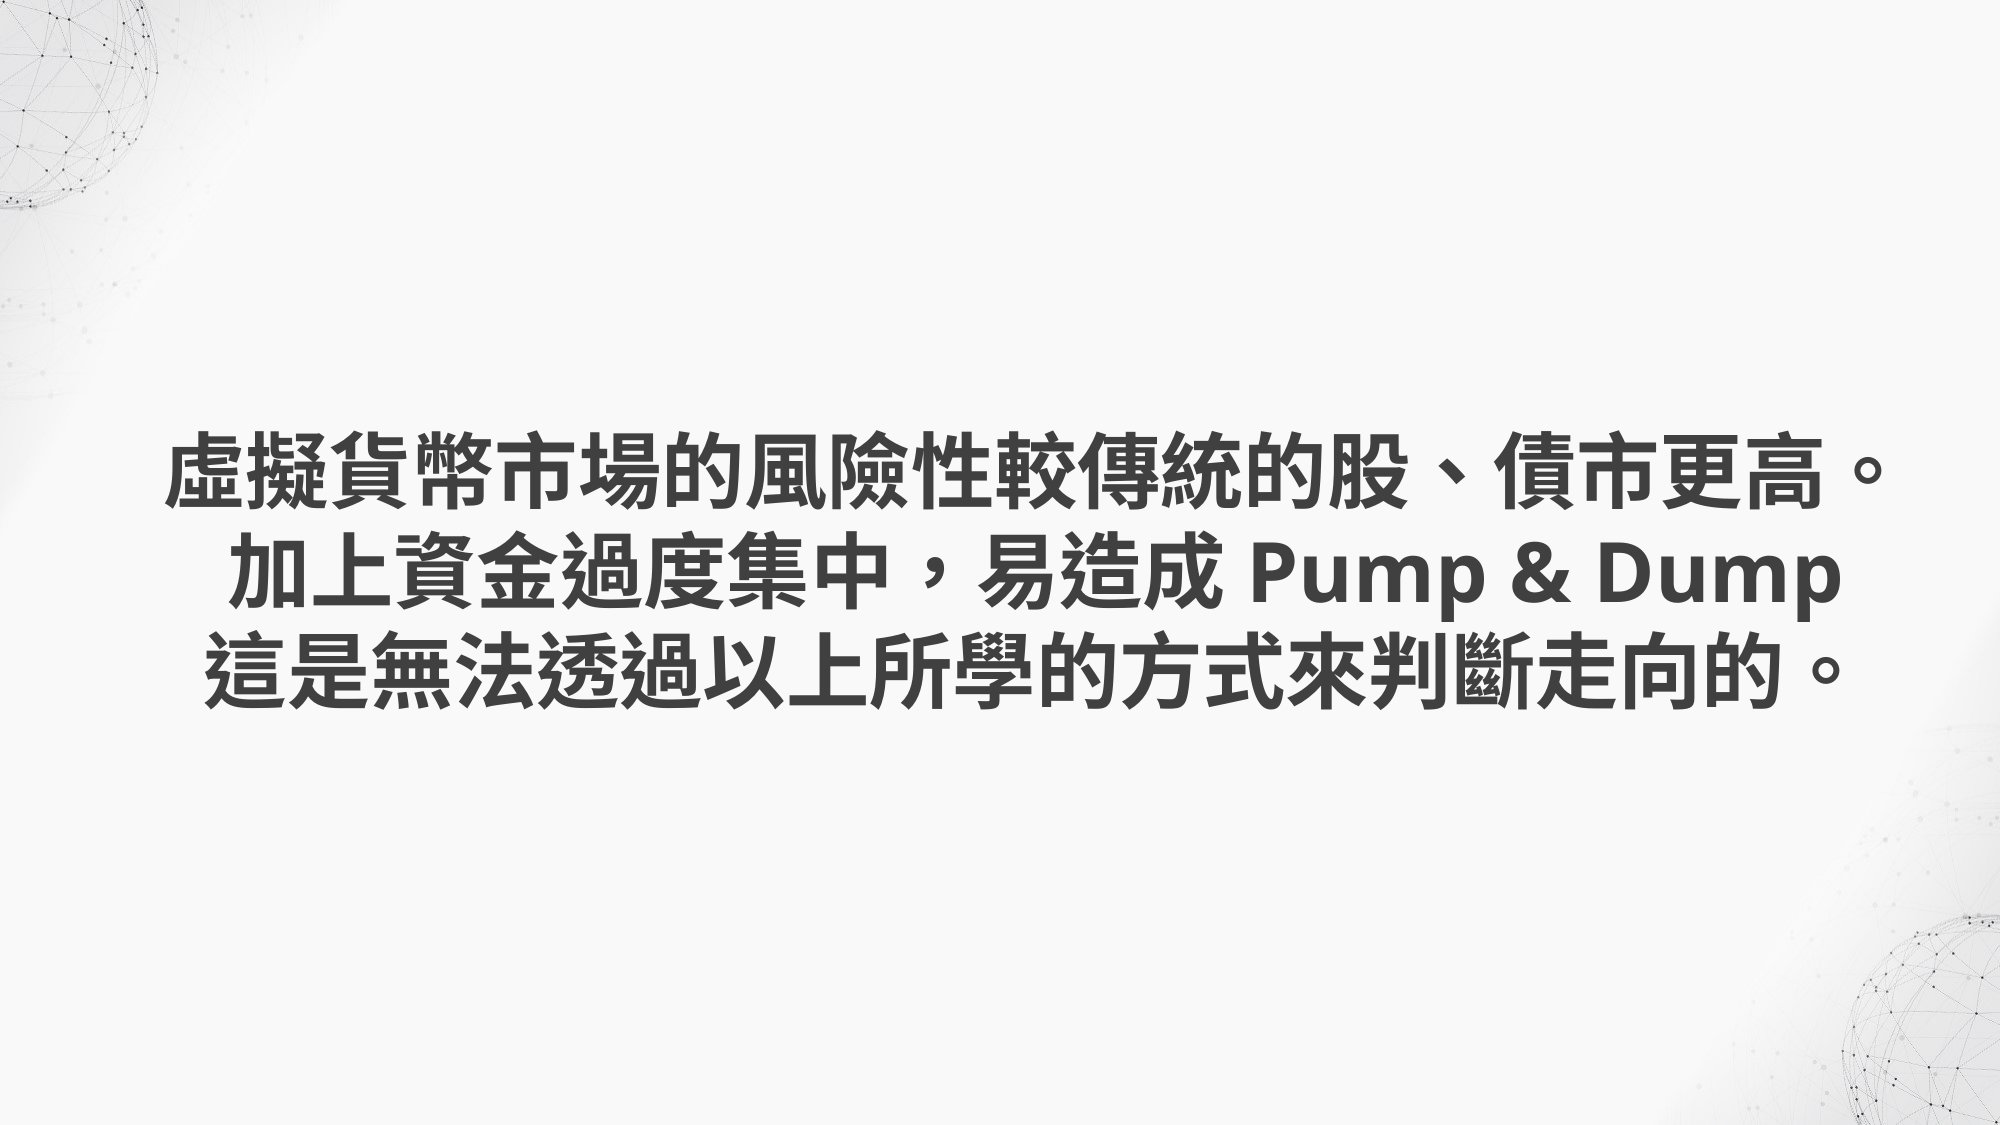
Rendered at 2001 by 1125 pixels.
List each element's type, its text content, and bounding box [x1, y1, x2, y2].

text_box 虛擬貨幣市場的風險性較傳統的股、債市更高。 加上資金過度集中，易造成Pump & Dump 這是無法透過以上所學的方式來判斷走向的。 [109, 411, 1963, 727]
picture [0, 0, 2000, 1125]
